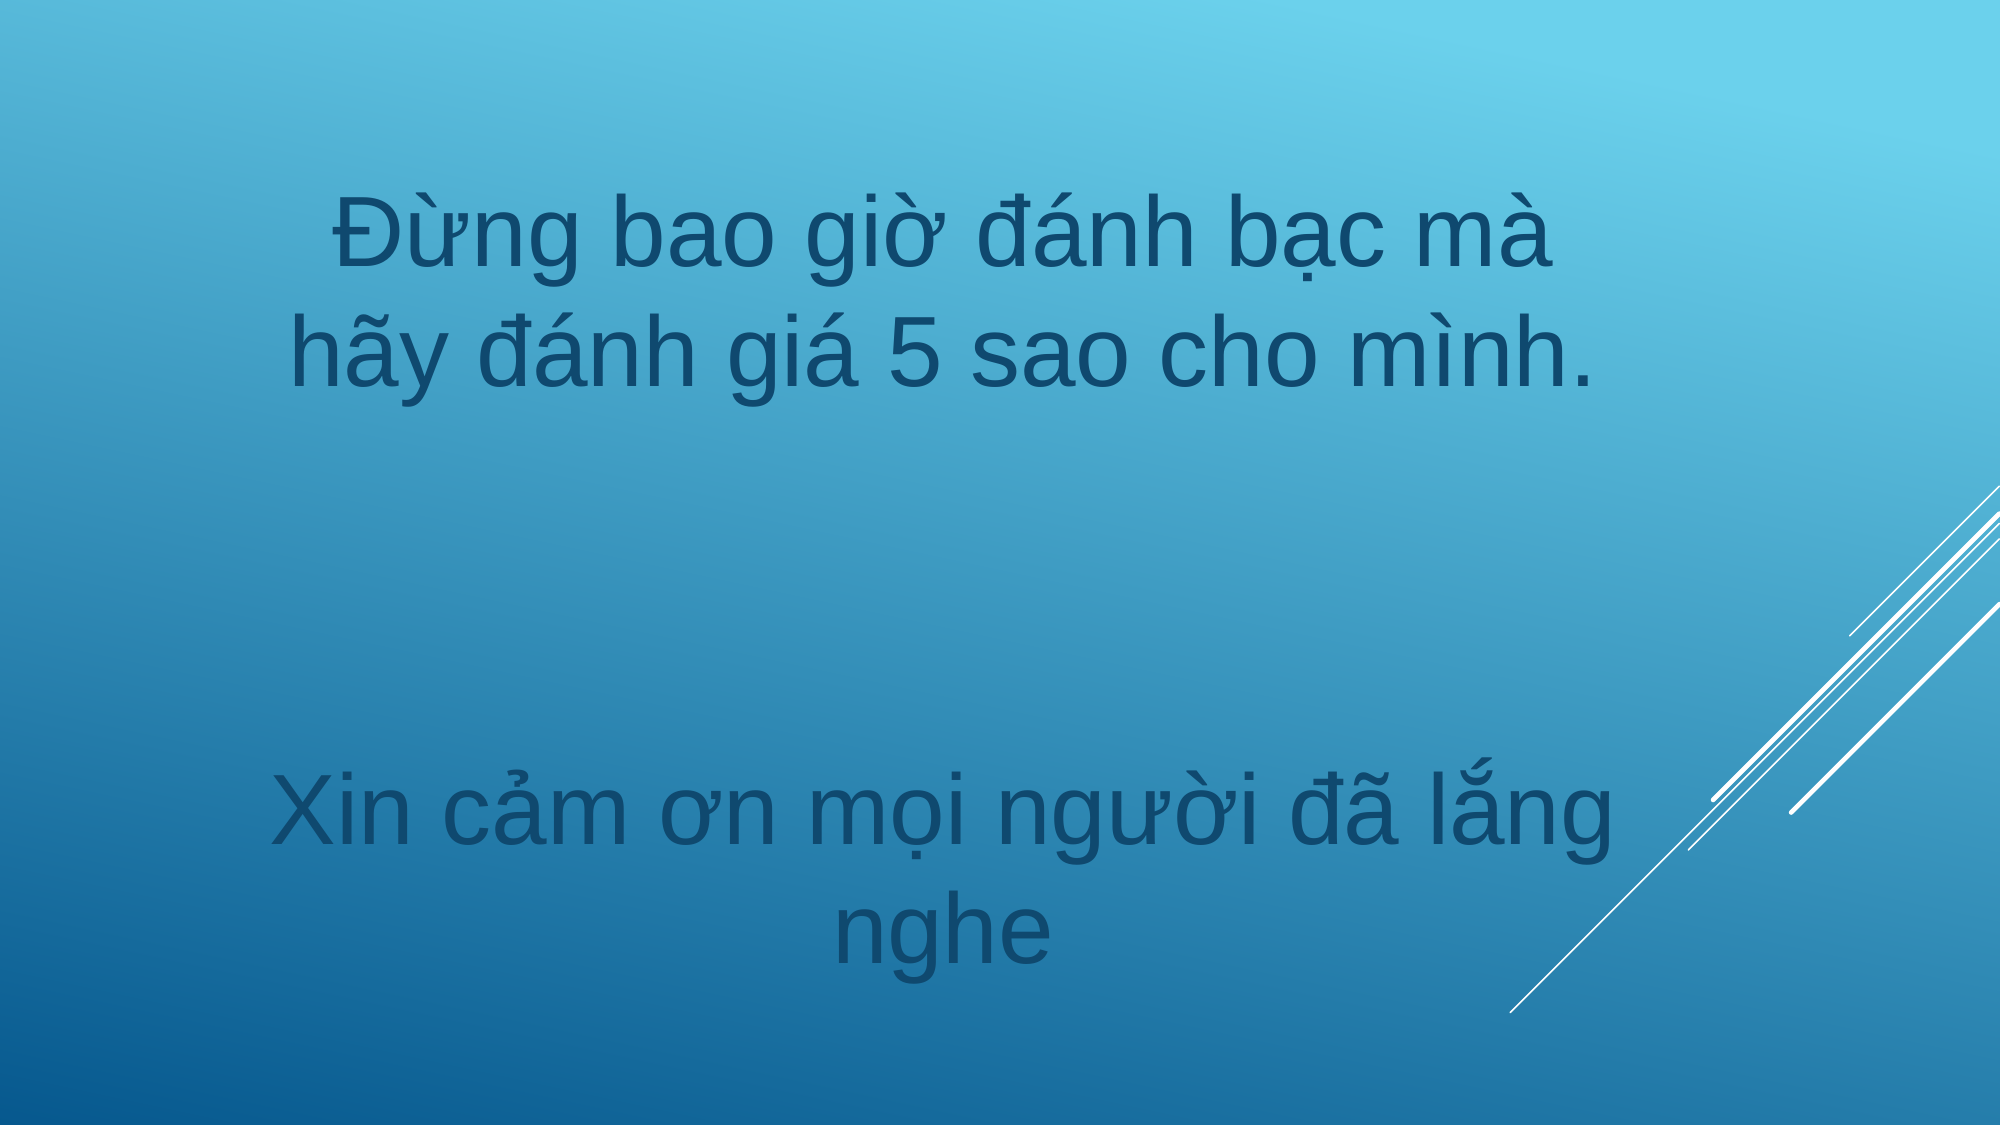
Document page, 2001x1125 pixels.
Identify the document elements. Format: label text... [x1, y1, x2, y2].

list Đừng bao giờ đánh bạc mà hãy đánh giá 5 sao cho mình. Xin cảm ơn mọi người đã lắng nghe [243, 278, 1644, 872]
